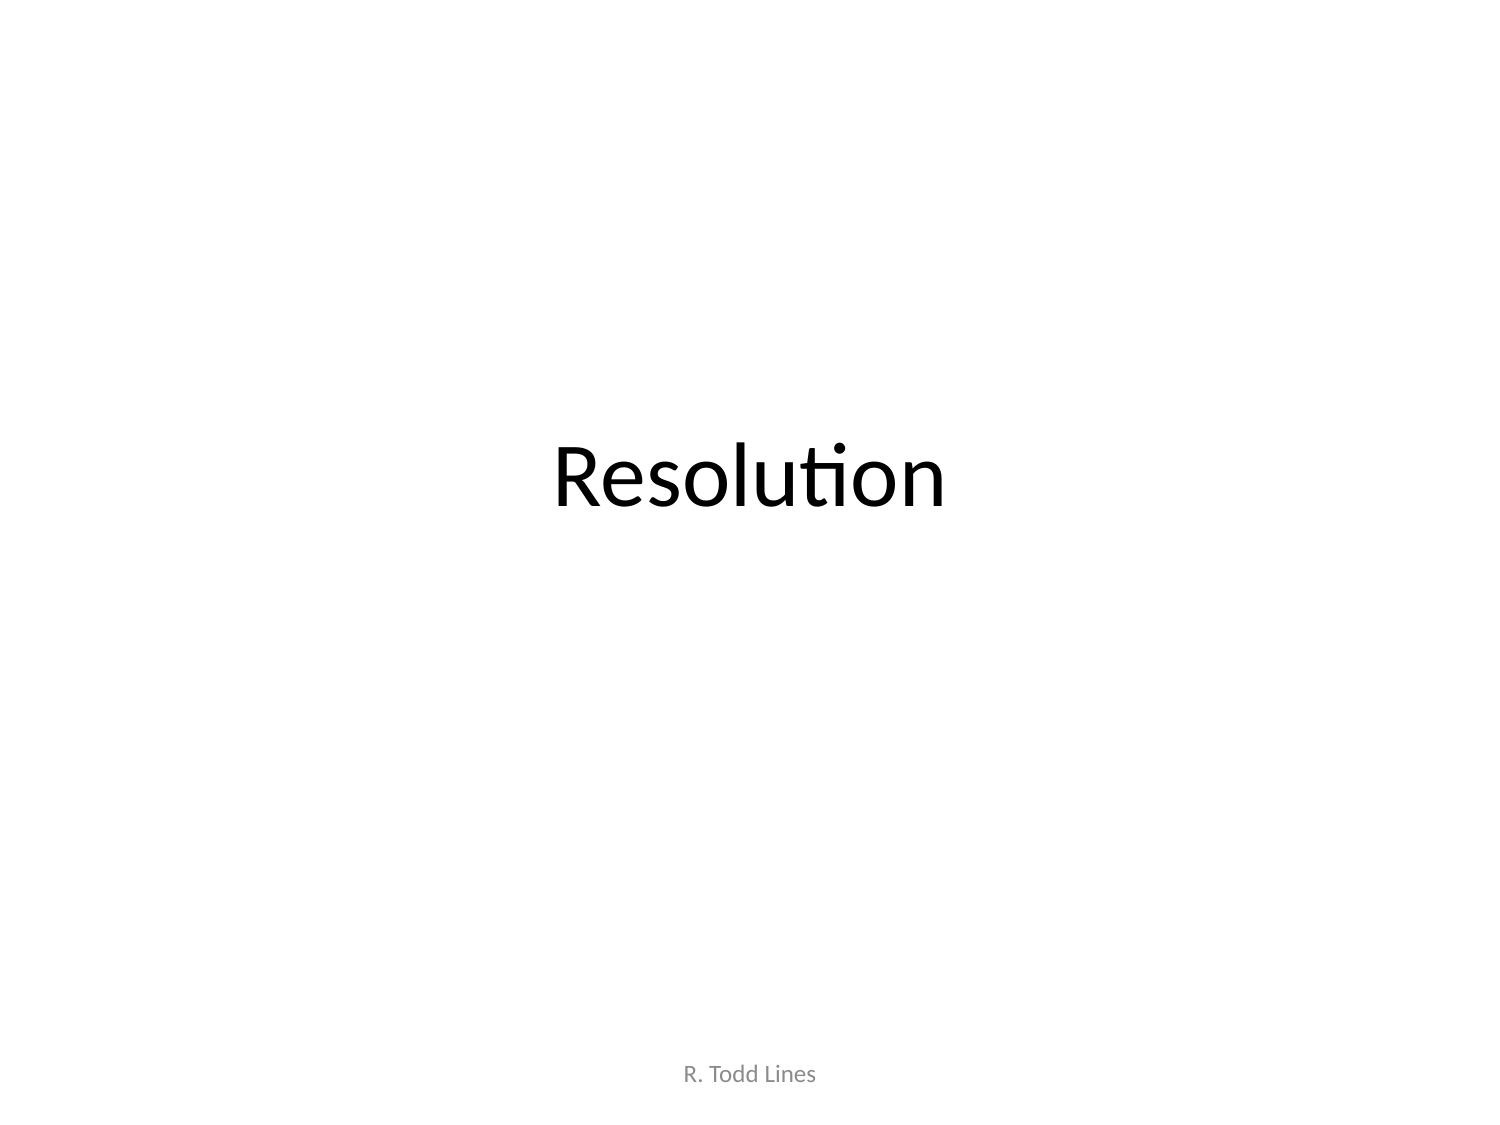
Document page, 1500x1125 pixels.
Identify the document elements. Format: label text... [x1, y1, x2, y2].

footer R. Todd Lines [512, 1042, 988, 1103]
title Resolution [112, 349, 1388, 591]
